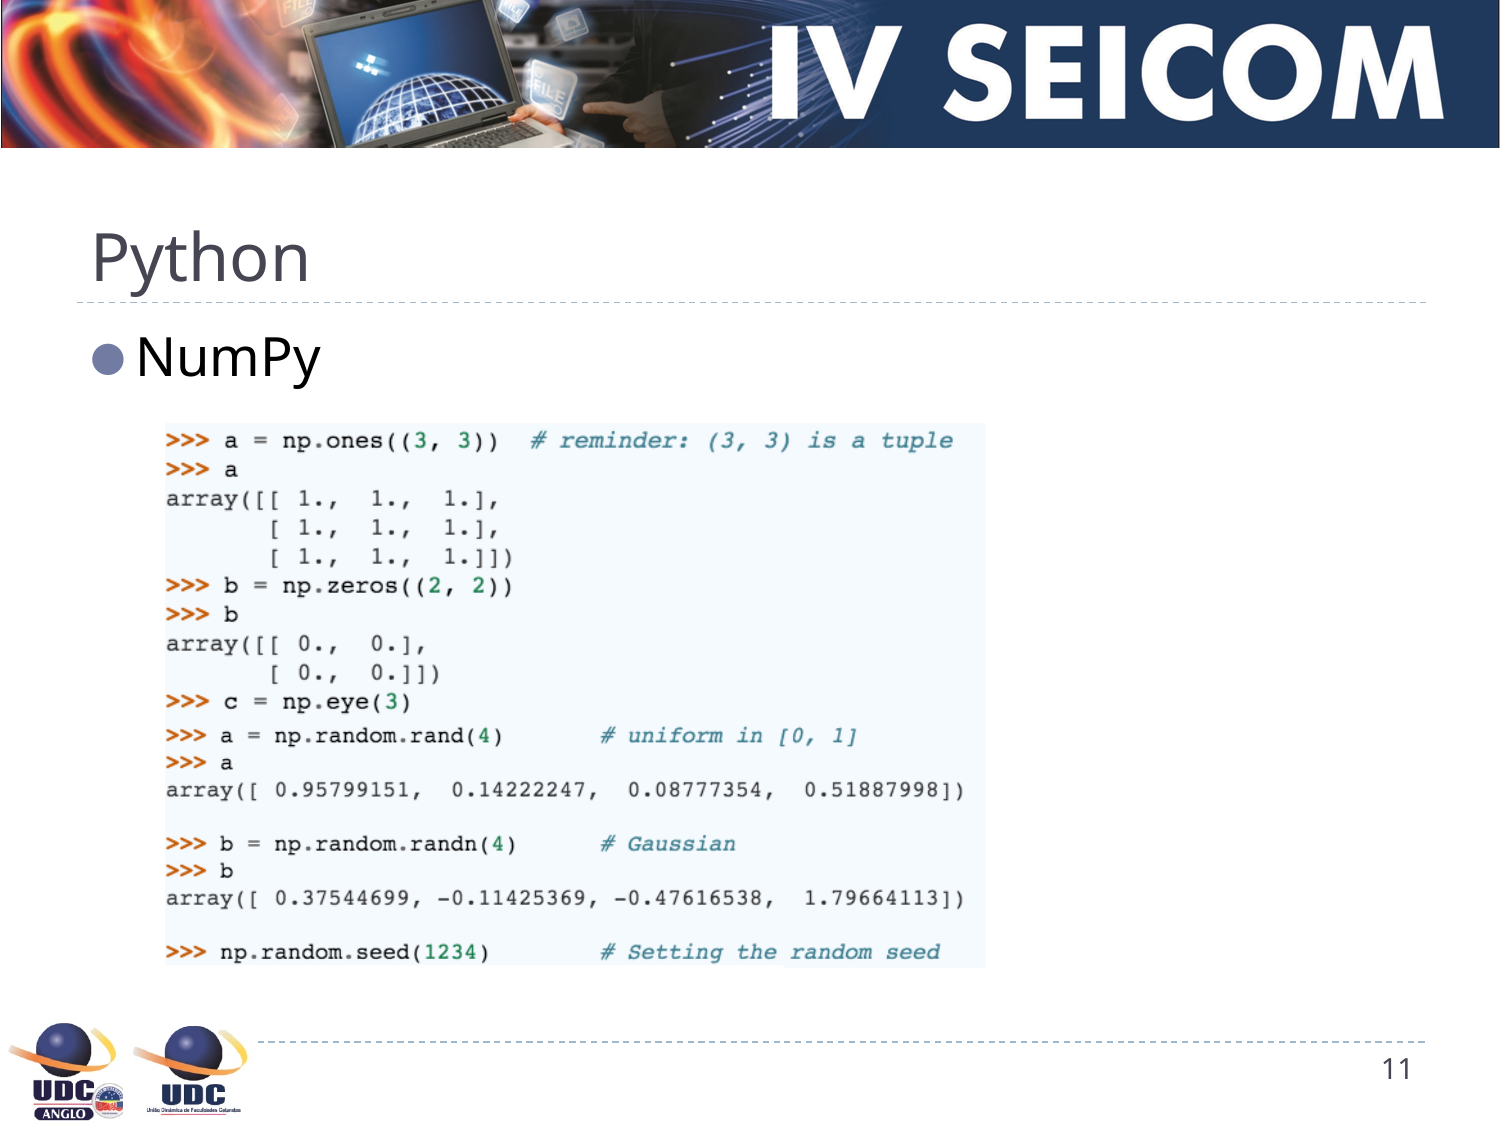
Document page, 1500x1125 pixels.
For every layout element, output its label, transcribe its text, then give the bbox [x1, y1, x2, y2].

slide_number ‹#› [1234, 1042, 1430, 1103]
list NumPy [75, 314, 1425, 1010]
picture [0, 0, 1500, 148]
title Python [75, 149, 1425, 303]
picture [0, 423, 1026, 1125]
